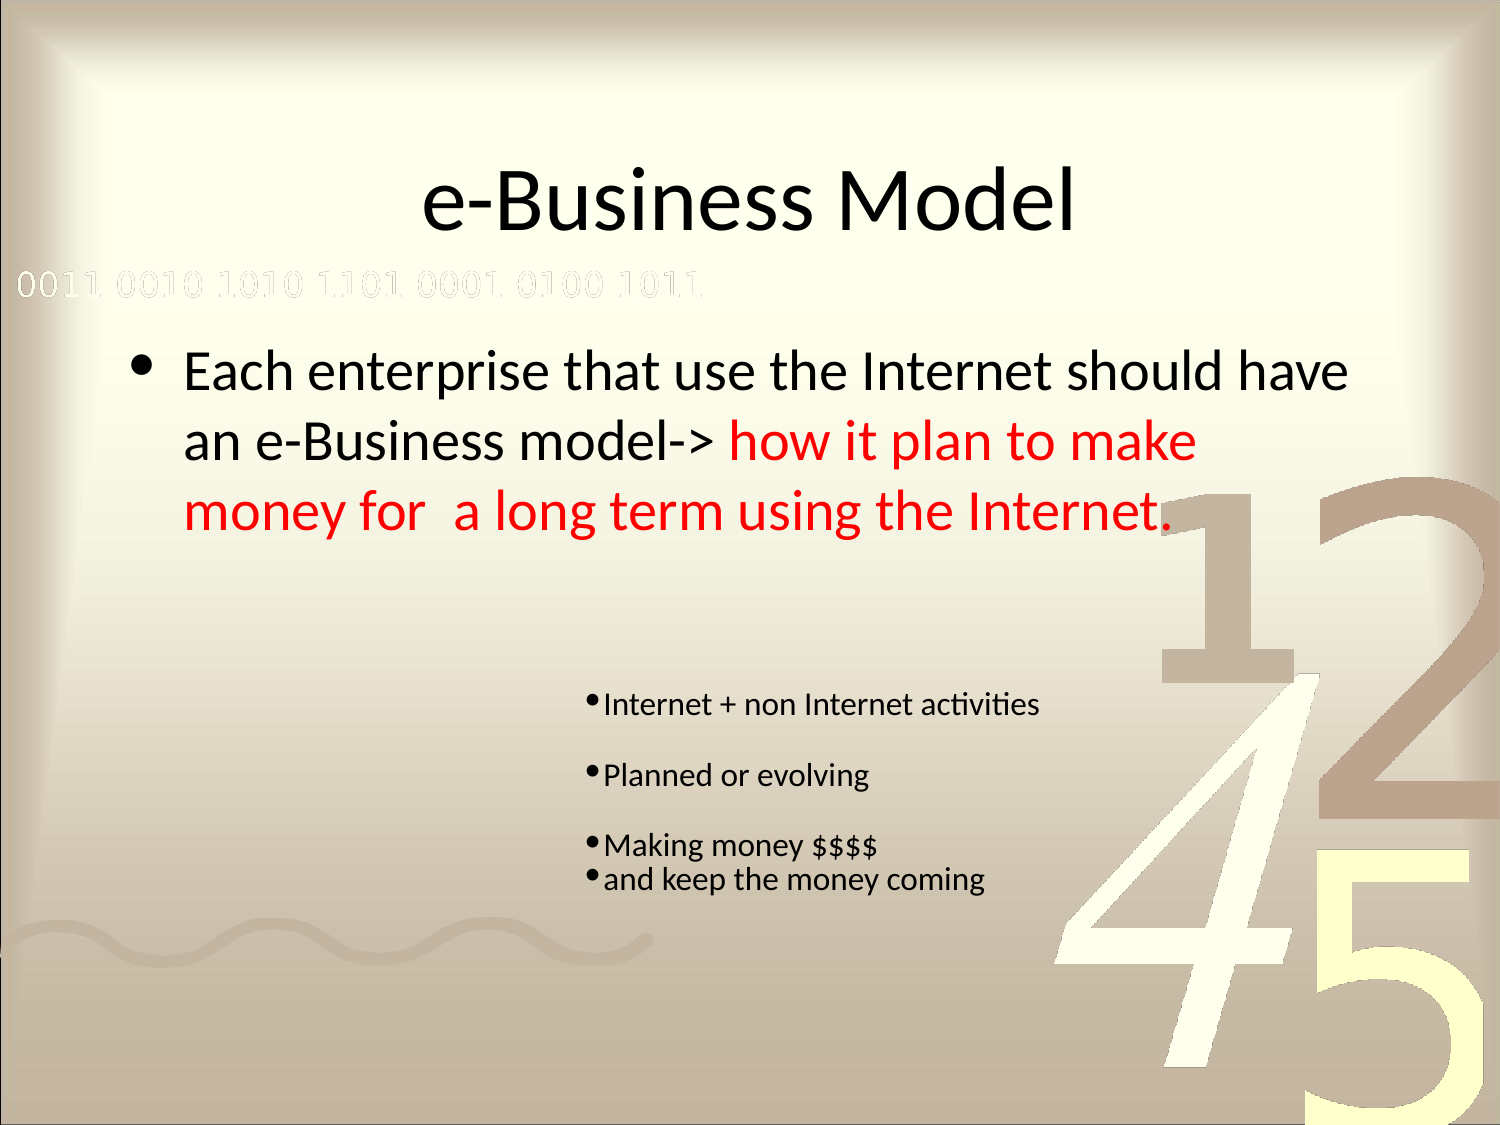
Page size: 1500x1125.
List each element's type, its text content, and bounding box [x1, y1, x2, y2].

list Each enterprise that use the Internet should have an e-Business model-> how it plan to make money for a long term using the Internet. [112, 324, 1388, 1000]
text_box Internet + non Internet activities Planned or evolving Making money $$$$ and keep the money coming [312, 537, 1313, 1050]
picture [0, 0, 1500, 1125]
title e-Business Model [112, 99, 1388, 288]
